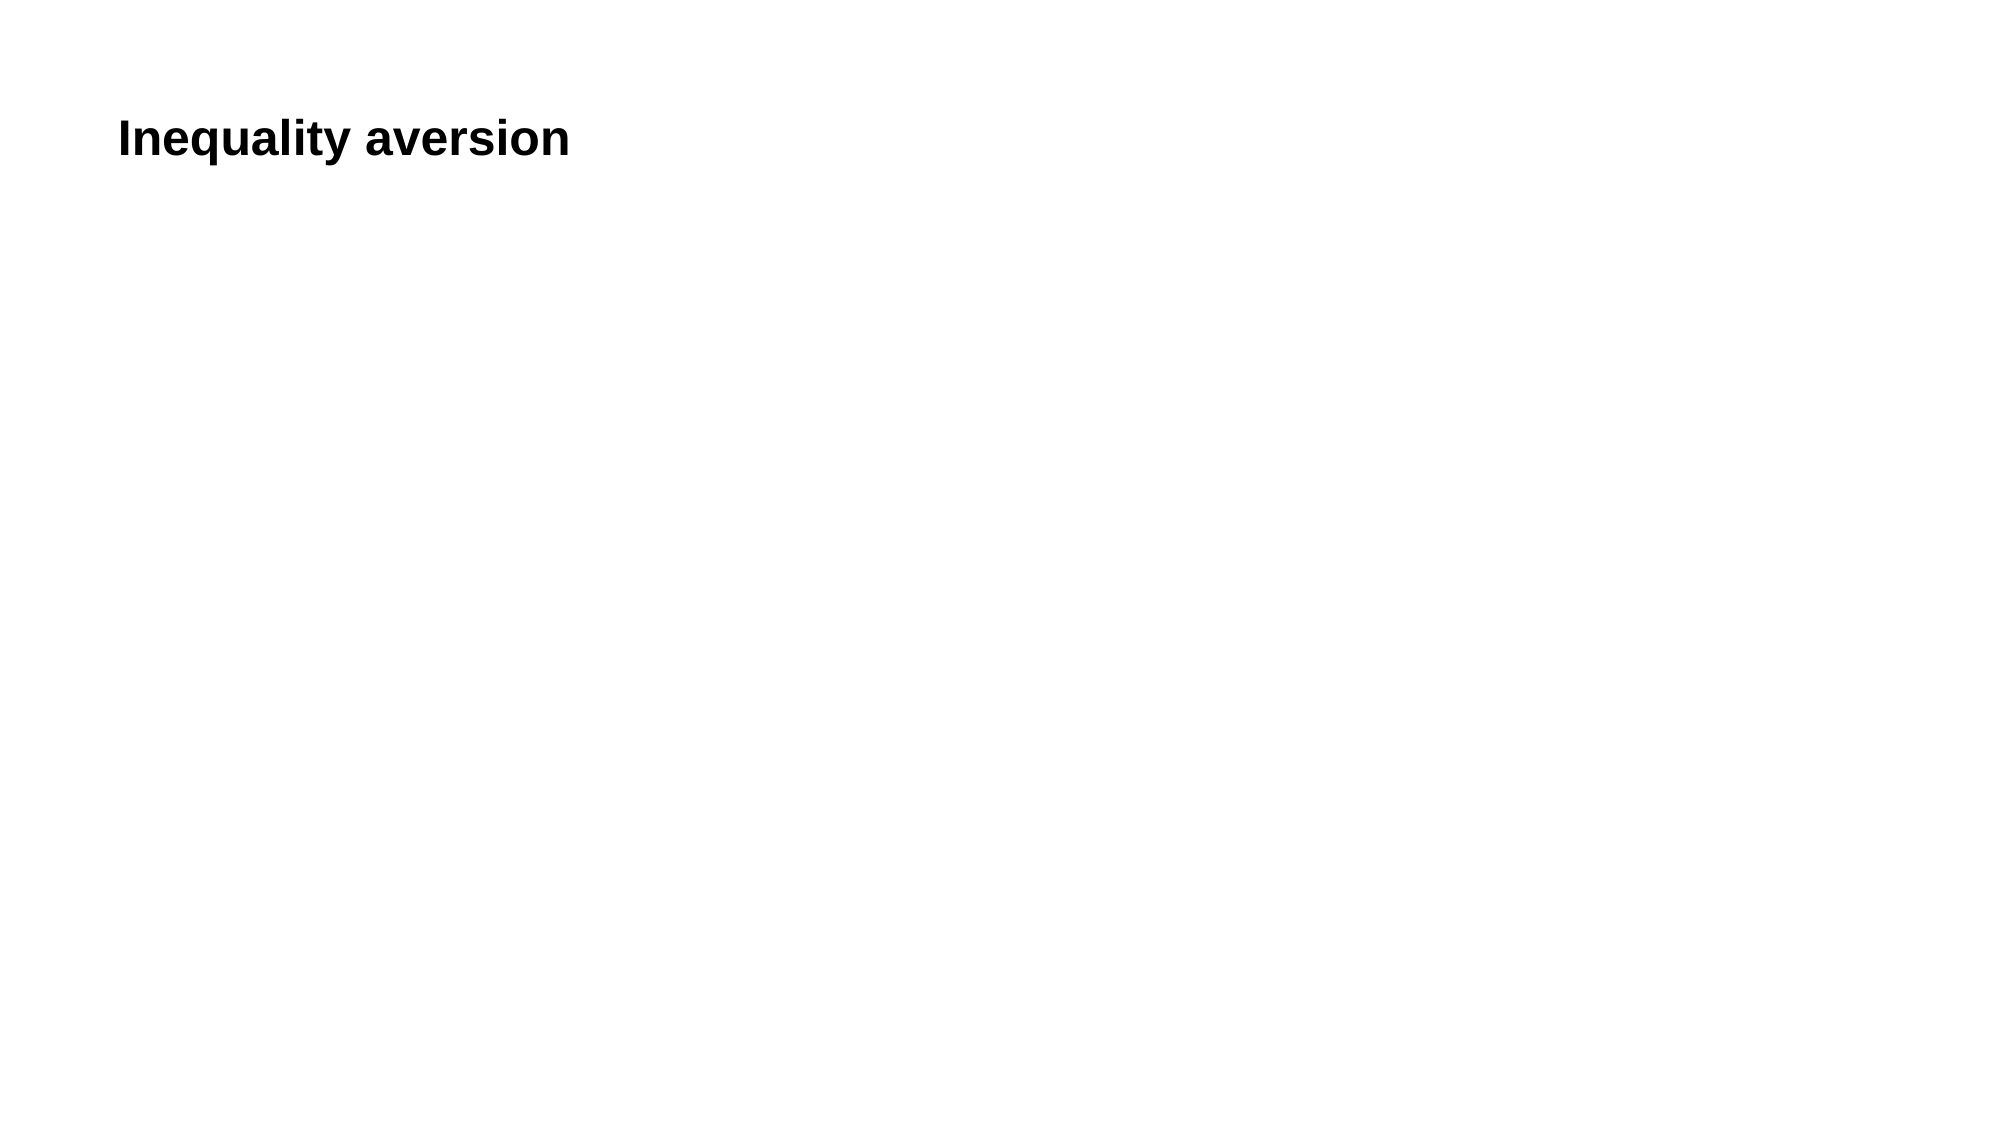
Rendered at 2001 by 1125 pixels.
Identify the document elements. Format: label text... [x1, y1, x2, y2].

title Inequality aversion [102, 96, 1797, 174]
